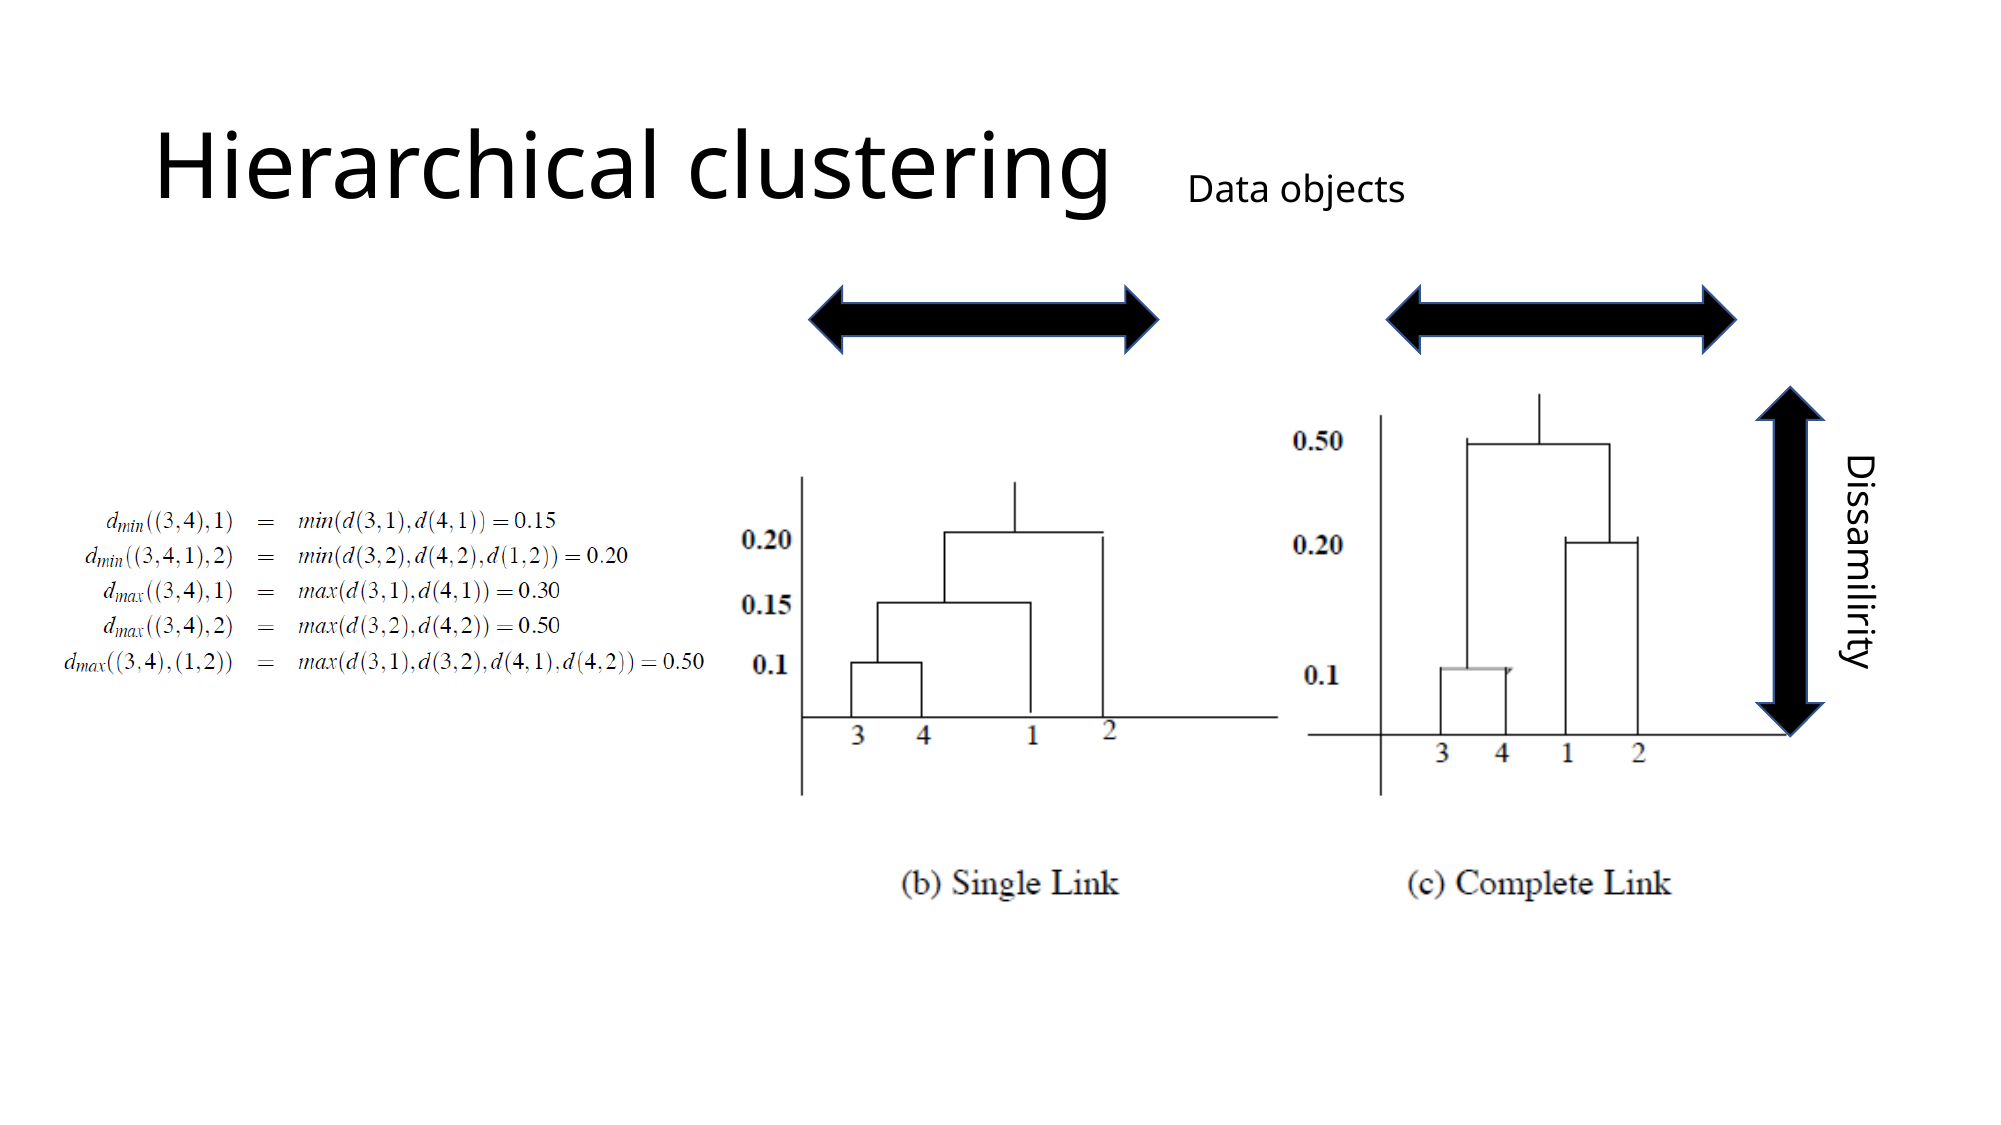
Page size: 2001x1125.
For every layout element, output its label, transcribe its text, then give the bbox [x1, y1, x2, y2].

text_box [1757, 386, 1893, 737]
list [738, 352, 1808, 937]
title Hierarchical clustering [137, 59, 1863, 278]
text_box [809, 158, 1736, 353]
picture [32, 488, 730, 706]
